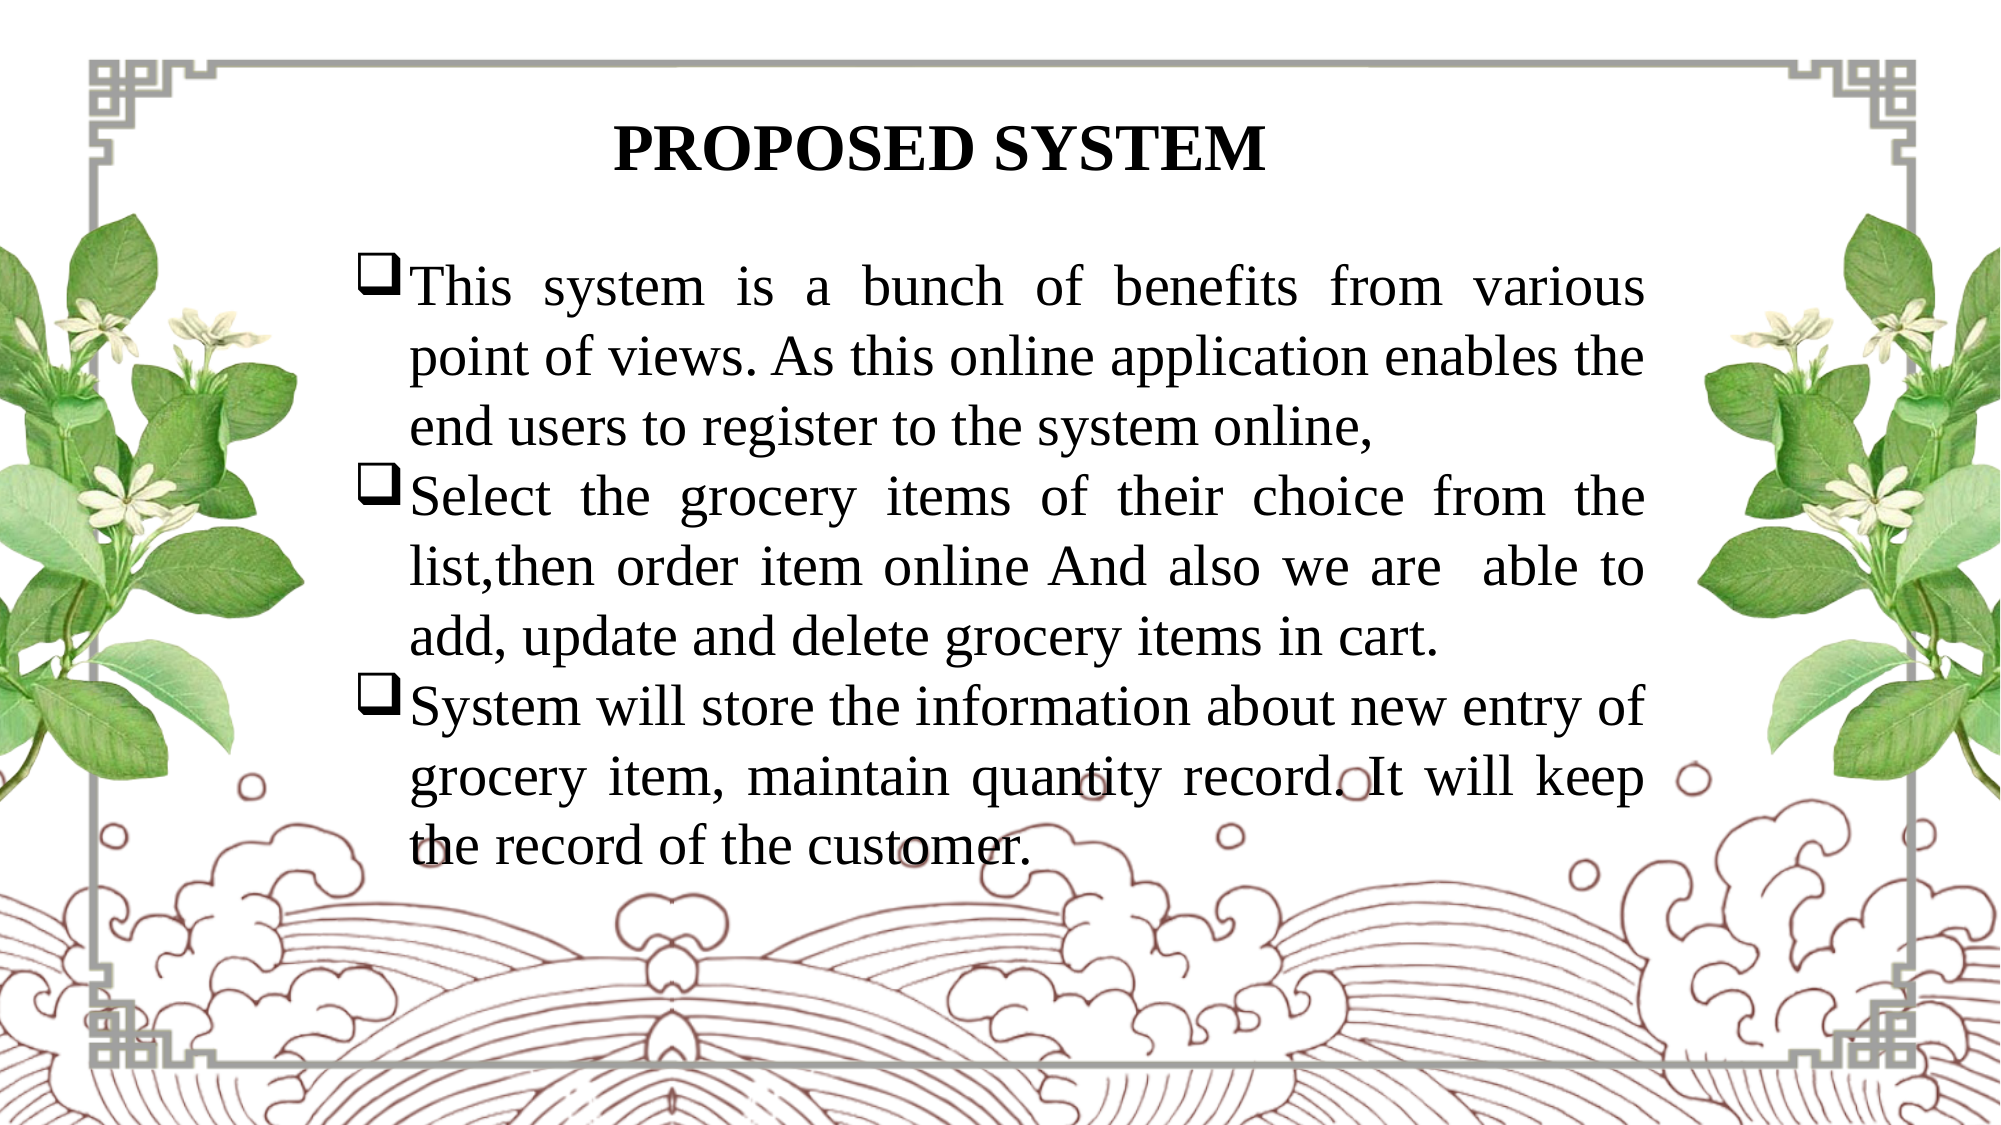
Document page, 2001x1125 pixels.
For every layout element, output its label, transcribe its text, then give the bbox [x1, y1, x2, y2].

text_box This system is a bunch of benefits from various point of views. As this online application enables the end users to register to the system online, Select the grocery items of their choice from the list,then order item online And also we are able to add, update and delete grocery items in cart. System will store the information about new entry of grocery item, maintain quantity record. It will keep the record of the customer. [338, 169, 1662, 885]
text_box PROPOSED SYSTEM [562, 96, 1319, 169]
picture [0, 46, 2001, 1125]
